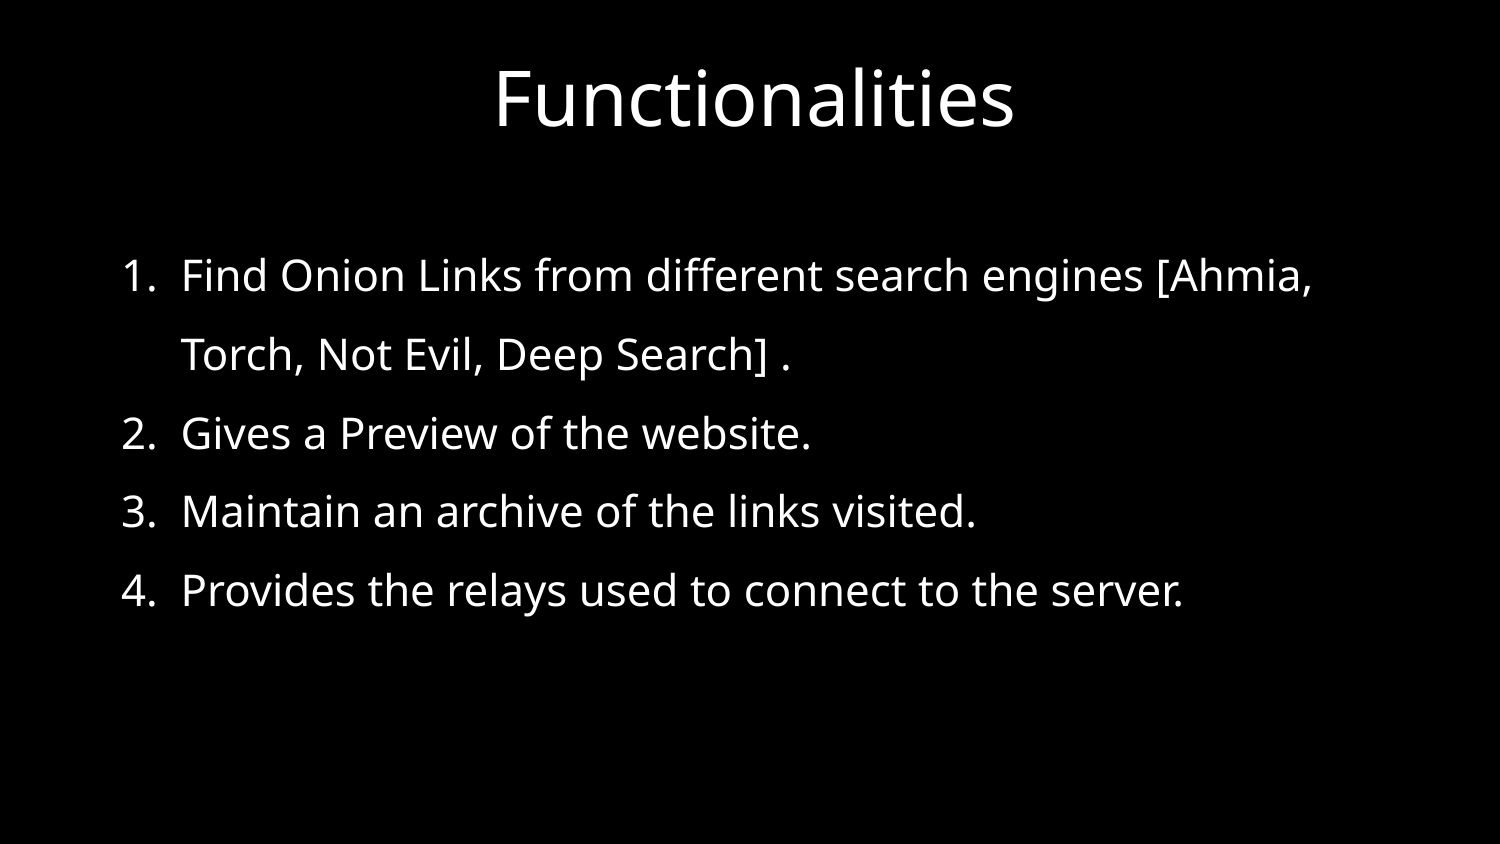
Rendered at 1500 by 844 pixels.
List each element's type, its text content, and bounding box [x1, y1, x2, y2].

text_box Functionalities [167, 34, 1343, 160]
text_box Find Onion Links from different search engines [Ahmia, Torch, Not Evil, Deep Search] . Gives a Preview of the website. Maintain an archive of the links visited. Provides the relays used to connect to the server. [90, 206, 1384, 759]
